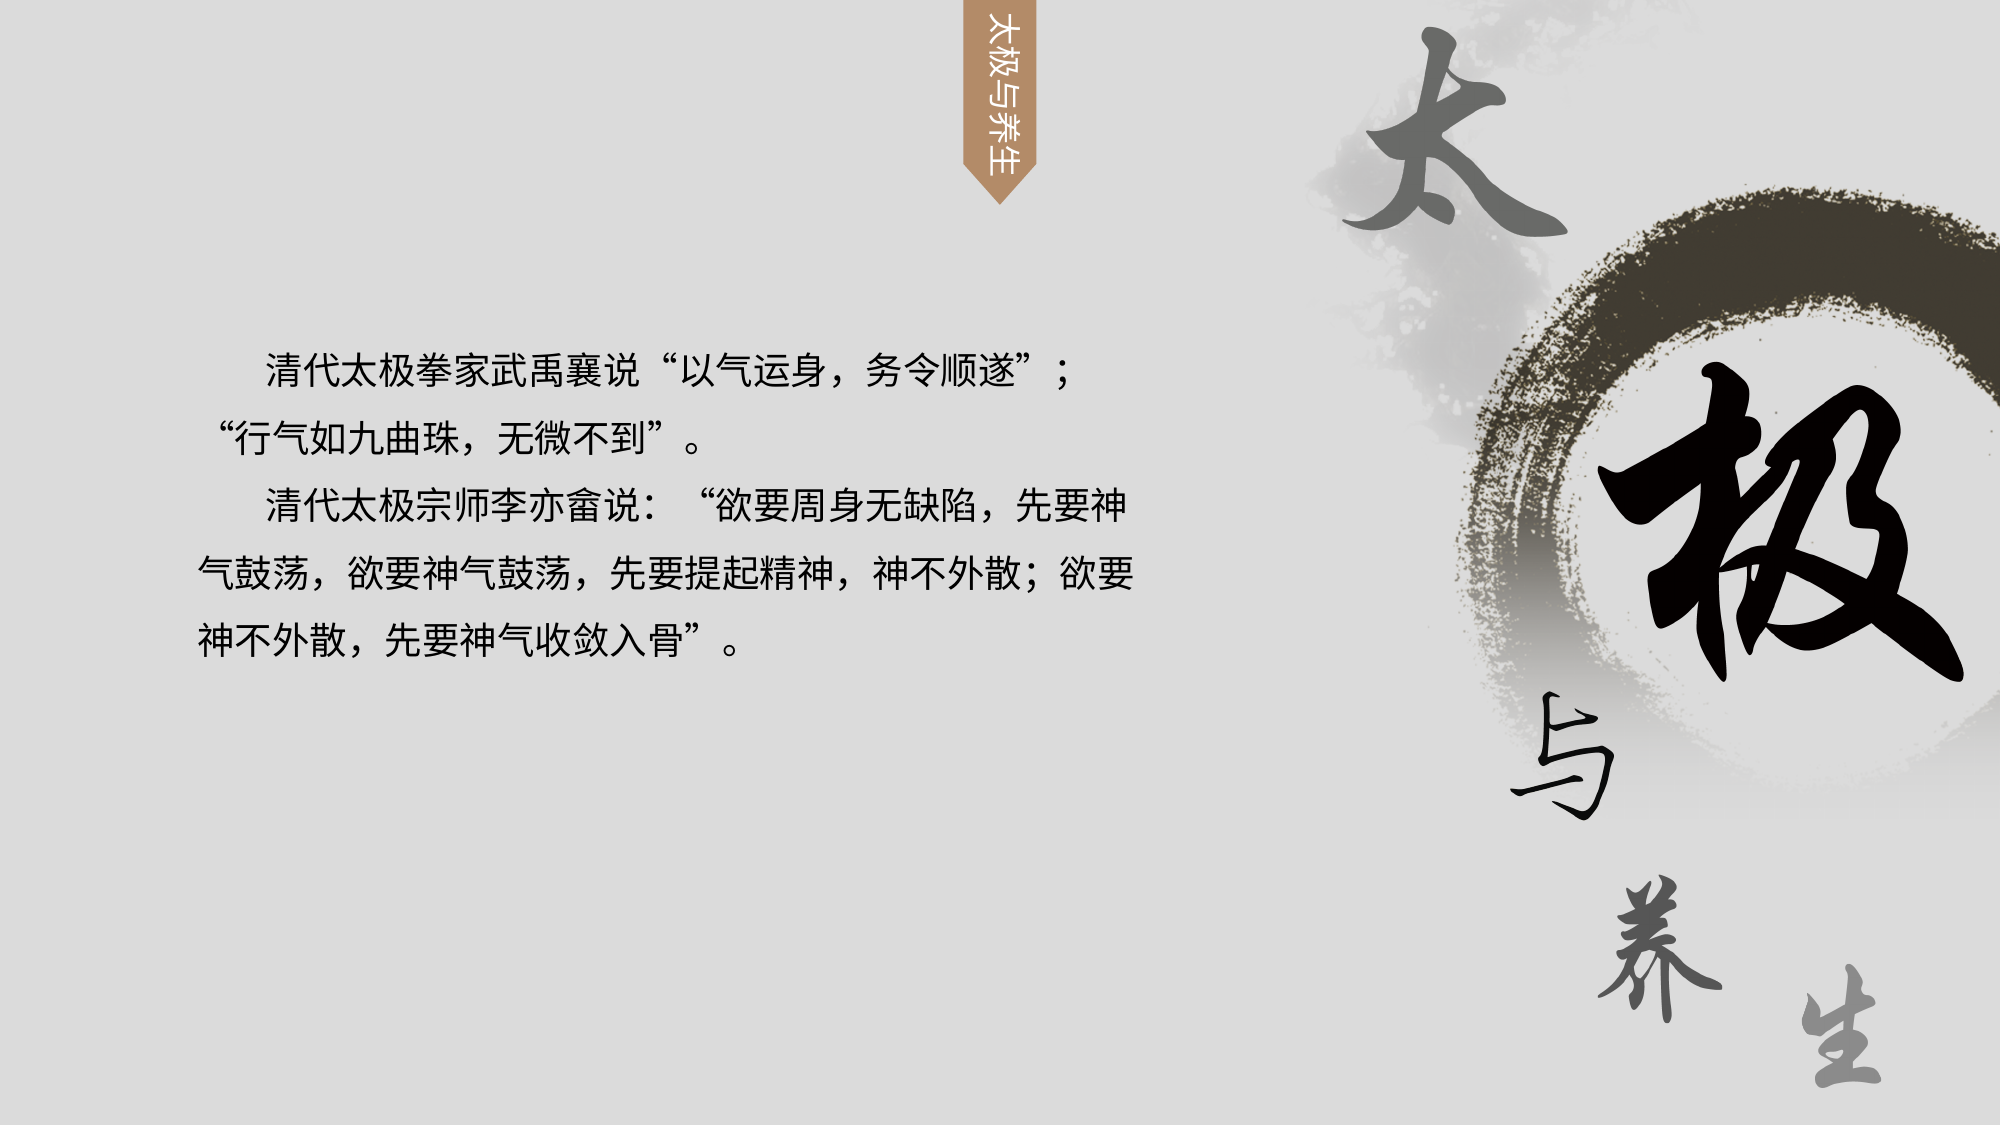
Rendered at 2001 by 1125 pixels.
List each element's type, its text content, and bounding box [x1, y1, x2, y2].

picture [349, 0, 2000, 1118]
text_box 清代太极拳家武禹襄说“以气运身，务令顺遂”；“行气如九曲珠，无微不到”。 清代太极宗师李亦畲说：“欲要周身无缺陷，先要神气鼓荡，欲要神气鼓荡，先要提起精神，神不外散；欲要神不外散，先要神气收敛入骨”。 [182, 317, 349, 670]
